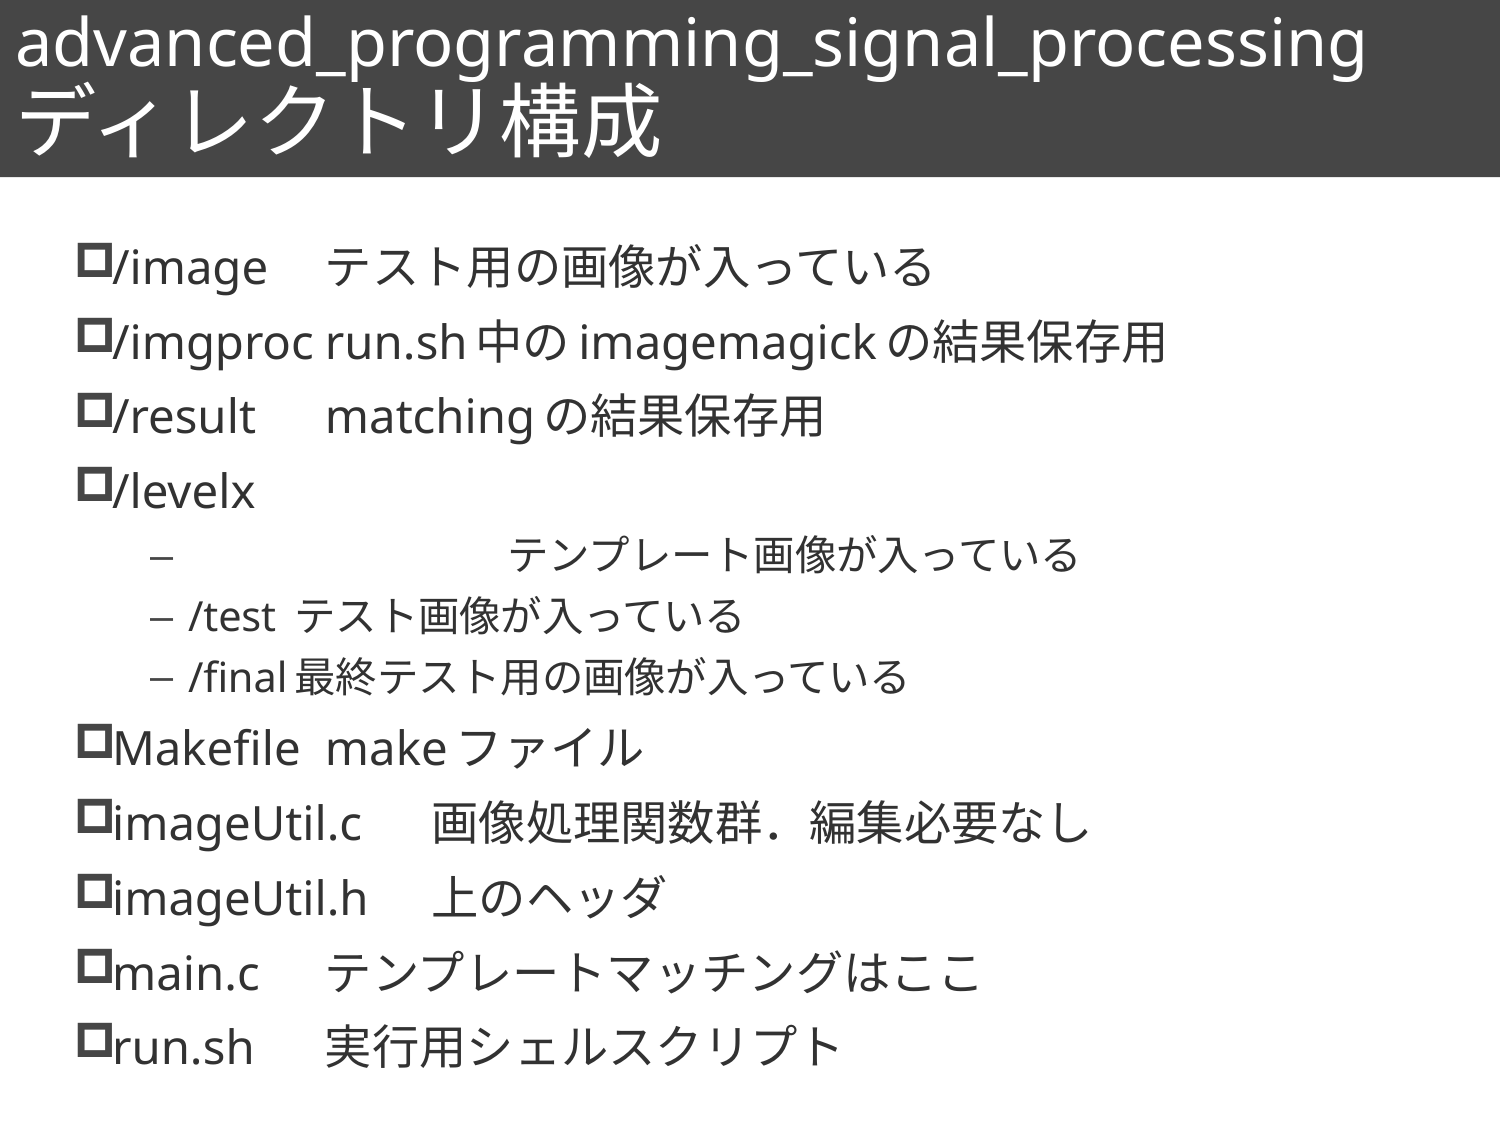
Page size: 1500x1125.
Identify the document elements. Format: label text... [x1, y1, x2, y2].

title advanced_programming_signal_processing ディレクトリ構成 [0, 0, 1500, 178]
slide_number 84 [1299, 59, 1477, 119]
list /image テスト用の画像が入っている /imgproc run.sh中のimagemagickの結果保存用 /result matchingの結果保存用 /levelx テンプレート画像が入っている /test テスト画像が入っている /final 最終テスト用の画像が入っている Makefile makeファイル imageUtil.c 画像処理関数群．編集必要なし imageUtil.h 上のヘッダ main.c テンプレートマッチングはここ run.sh 実行用シェルスクリプト [59, 236, 1447, 1092]
